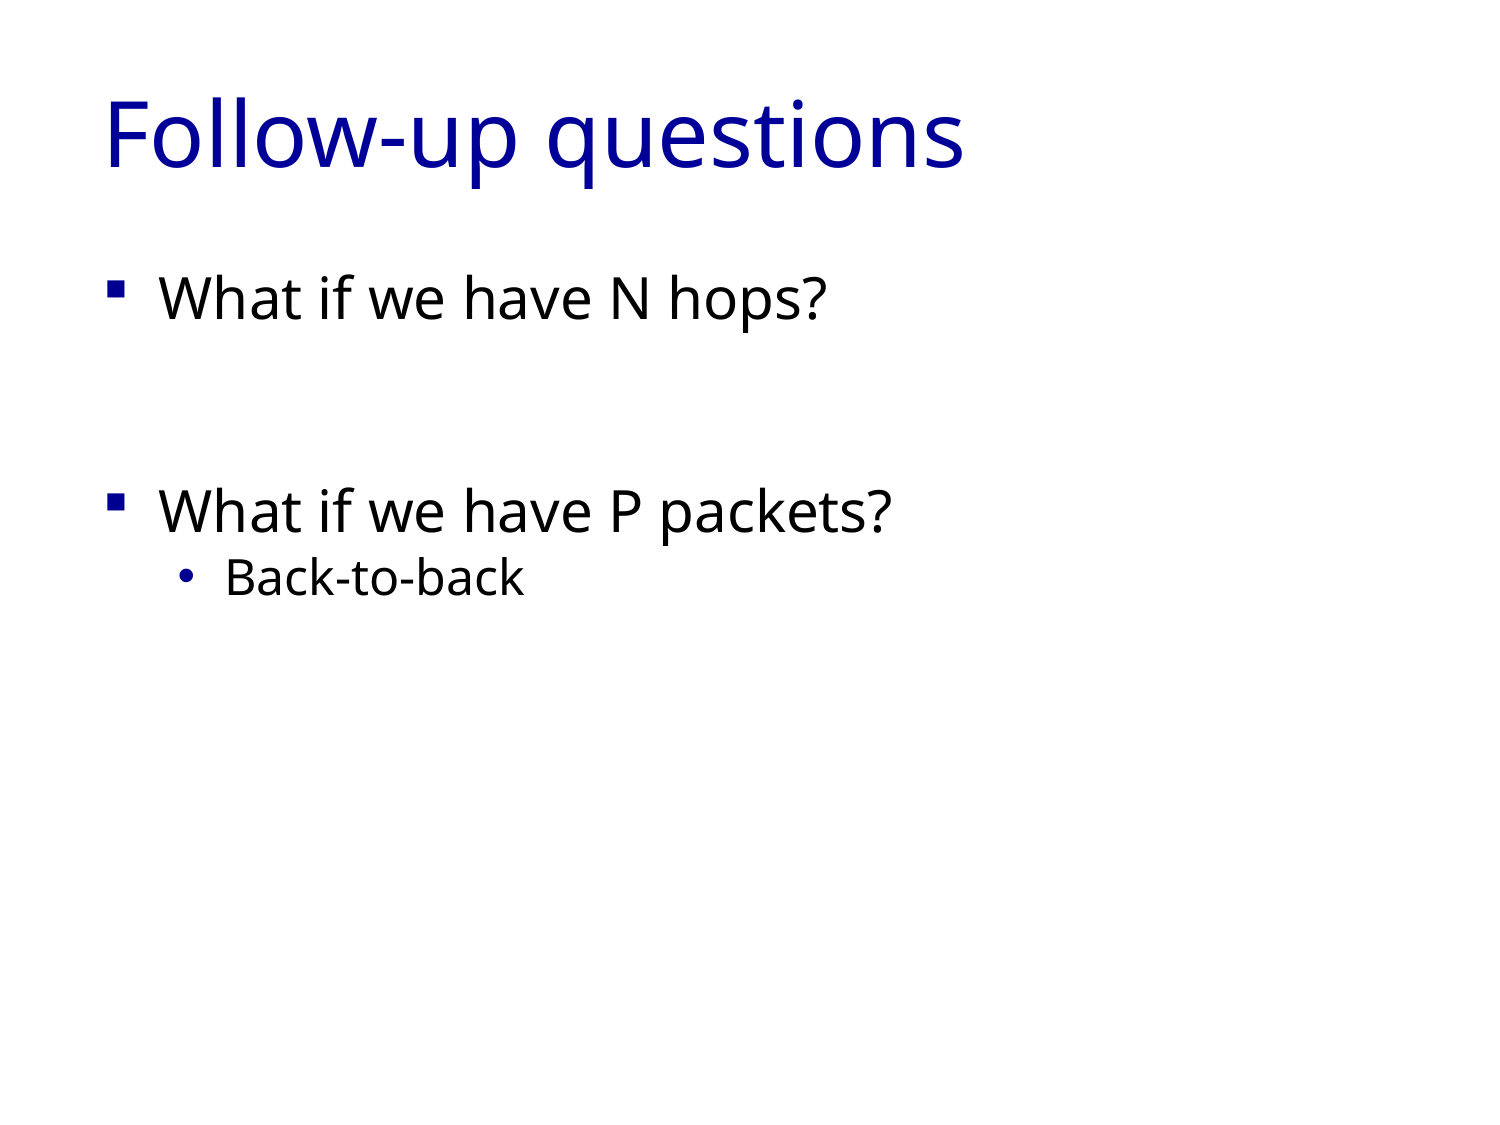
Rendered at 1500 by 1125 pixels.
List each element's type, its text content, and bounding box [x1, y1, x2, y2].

list What if we have N hops? What if we have P packets? Back-to-back [87, 264, 1363, 1027]
title Follow-up questions [87, 37, 1363, 225]
